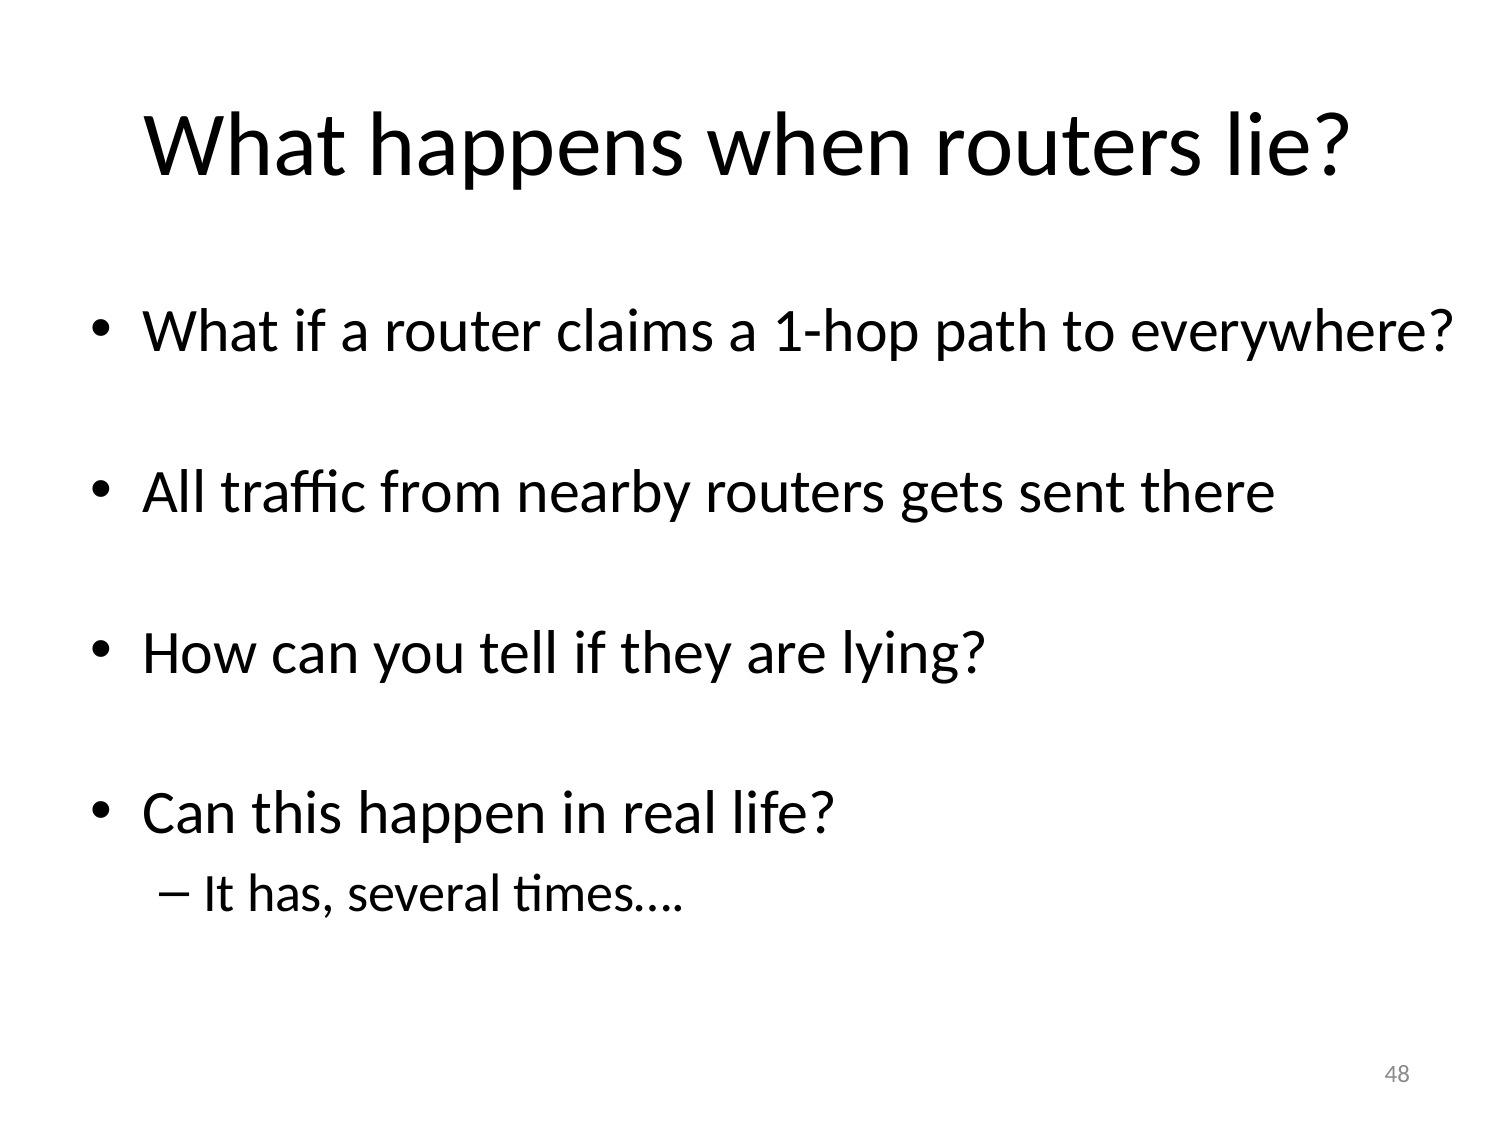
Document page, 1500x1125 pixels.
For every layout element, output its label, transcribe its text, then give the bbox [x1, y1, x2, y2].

list What if a router claims a 1-hop path to everywhere? All traffic from nearby routers gets sent there How can you tell if they are lying? Can this happen in real life? It has, several times…. [75, 282, 1475, 1006]
title What happens when routers lie? [75, 45, 1425, 233]
slide_number 48 [1074, 1042, 1425, 1103]
